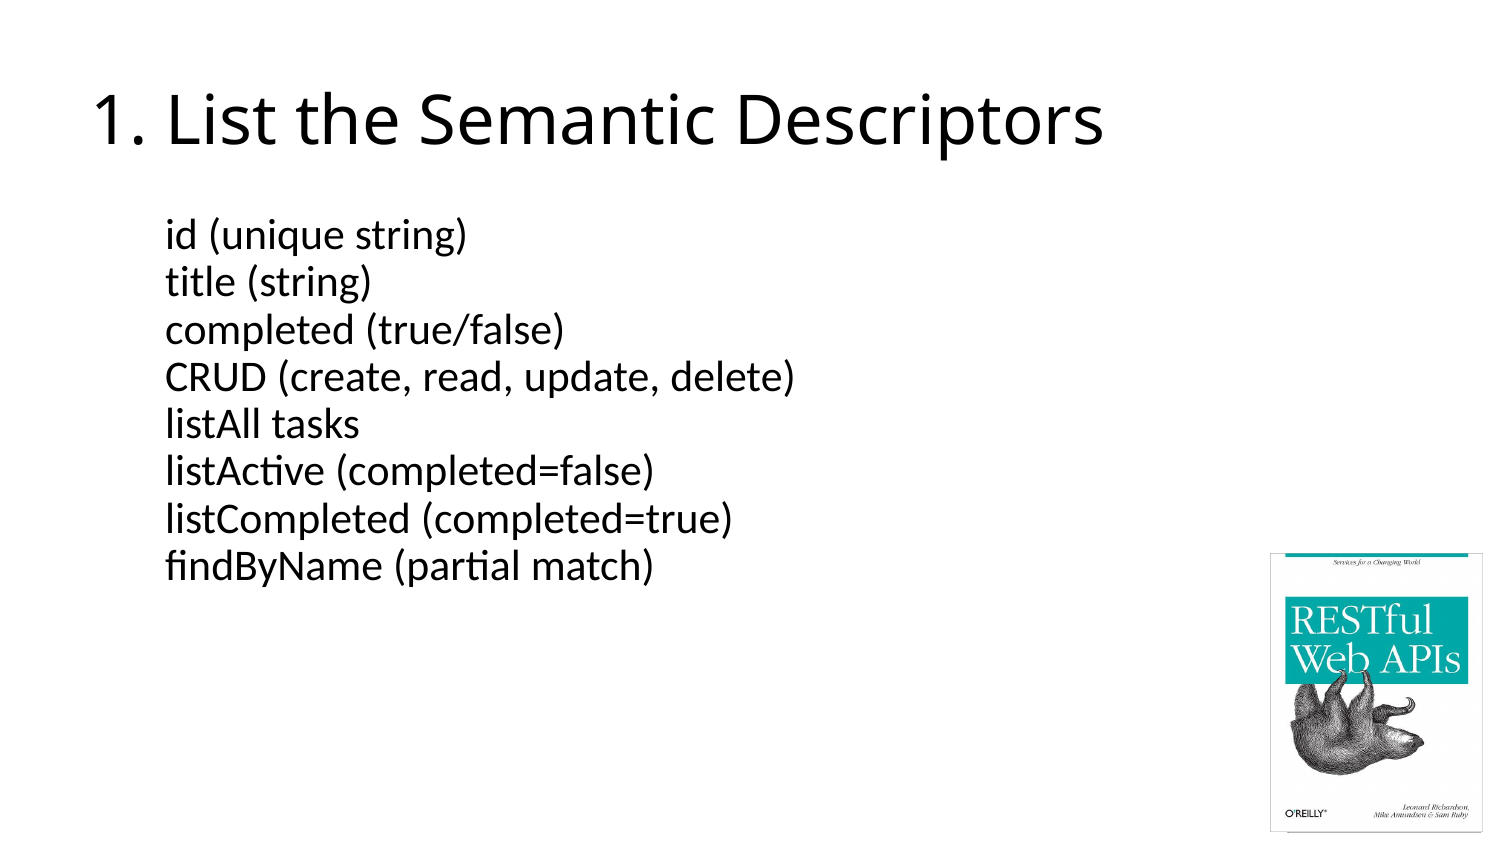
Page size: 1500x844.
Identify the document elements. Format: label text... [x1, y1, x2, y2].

list id (unique string) title (string) completed (true/false) CRUD (create, read, update, delete) listAll tasks listActive (completed=false) listCompleted (completed=true) findByName (partial match) [75, 196, 1425, 808]
picture [1270, 553, 1484, 833]
title 1. List the Semantic Descriptors [75, 33, 1425, 175]
